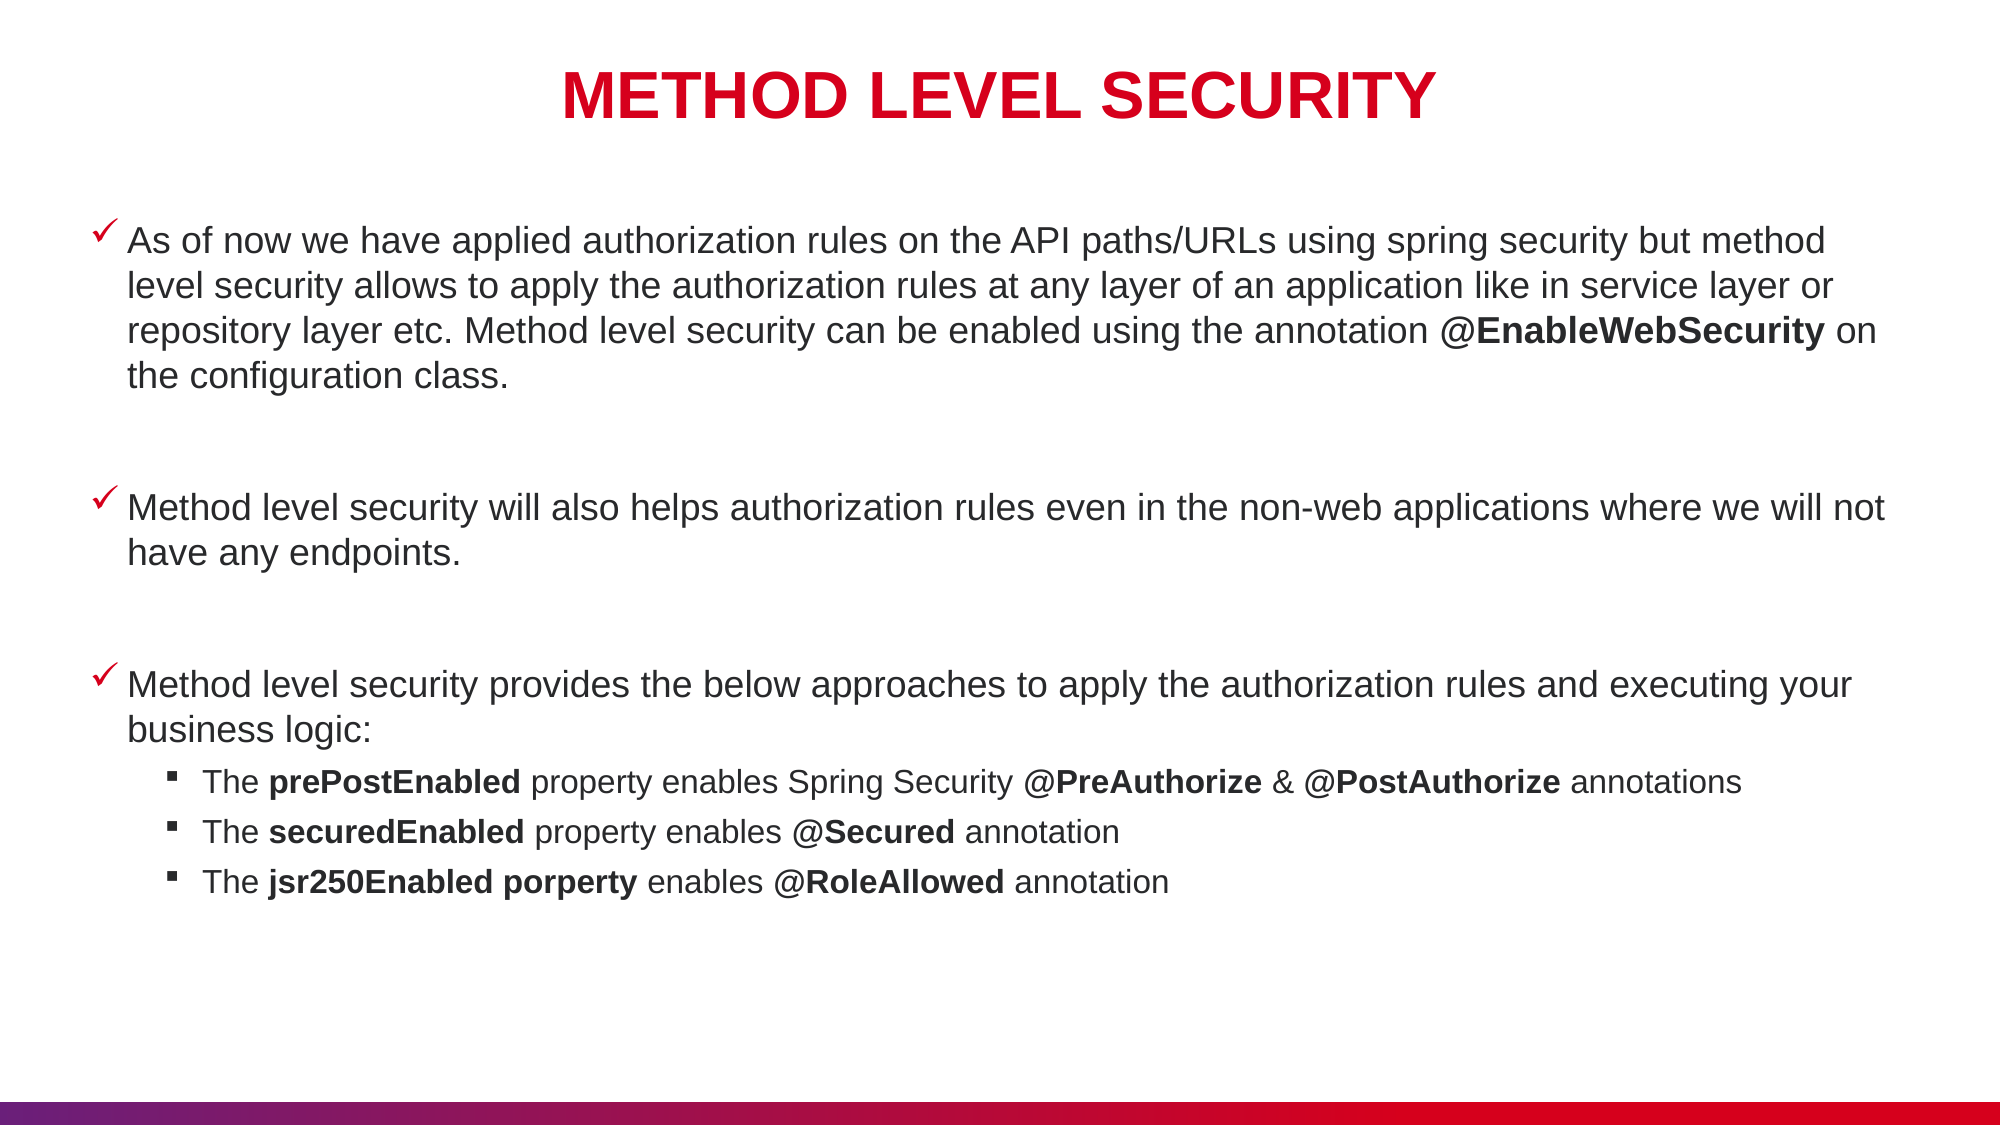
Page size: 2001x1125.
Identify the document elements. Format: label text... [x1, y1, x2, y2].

title METHOD LEVEL SECURITY [74, 53, 1926, 143]
list As of now we have applied authorization rules on the API paths/URLs using spring security but method level security allows to apply the authorization rules at any layer of an application like in service layer or repository layer etc. Method level security can be enabled using the annotation @EnableWebSecurity on the configuration class. Method level security will also helps authorization rules even in the non-web applications where we will not have any endpoints. Method level security provides the below approaches to apply the authorization rules and executing your business logic: The prePostEnabled property enables Spring Security @PreAuthorize & @PostAuthorize annotations The securedEnabled property enables @Secured annotation The jsr250Enabled porperty enables @RoleAllowed annotation [74, 208, 1926, 1071]
